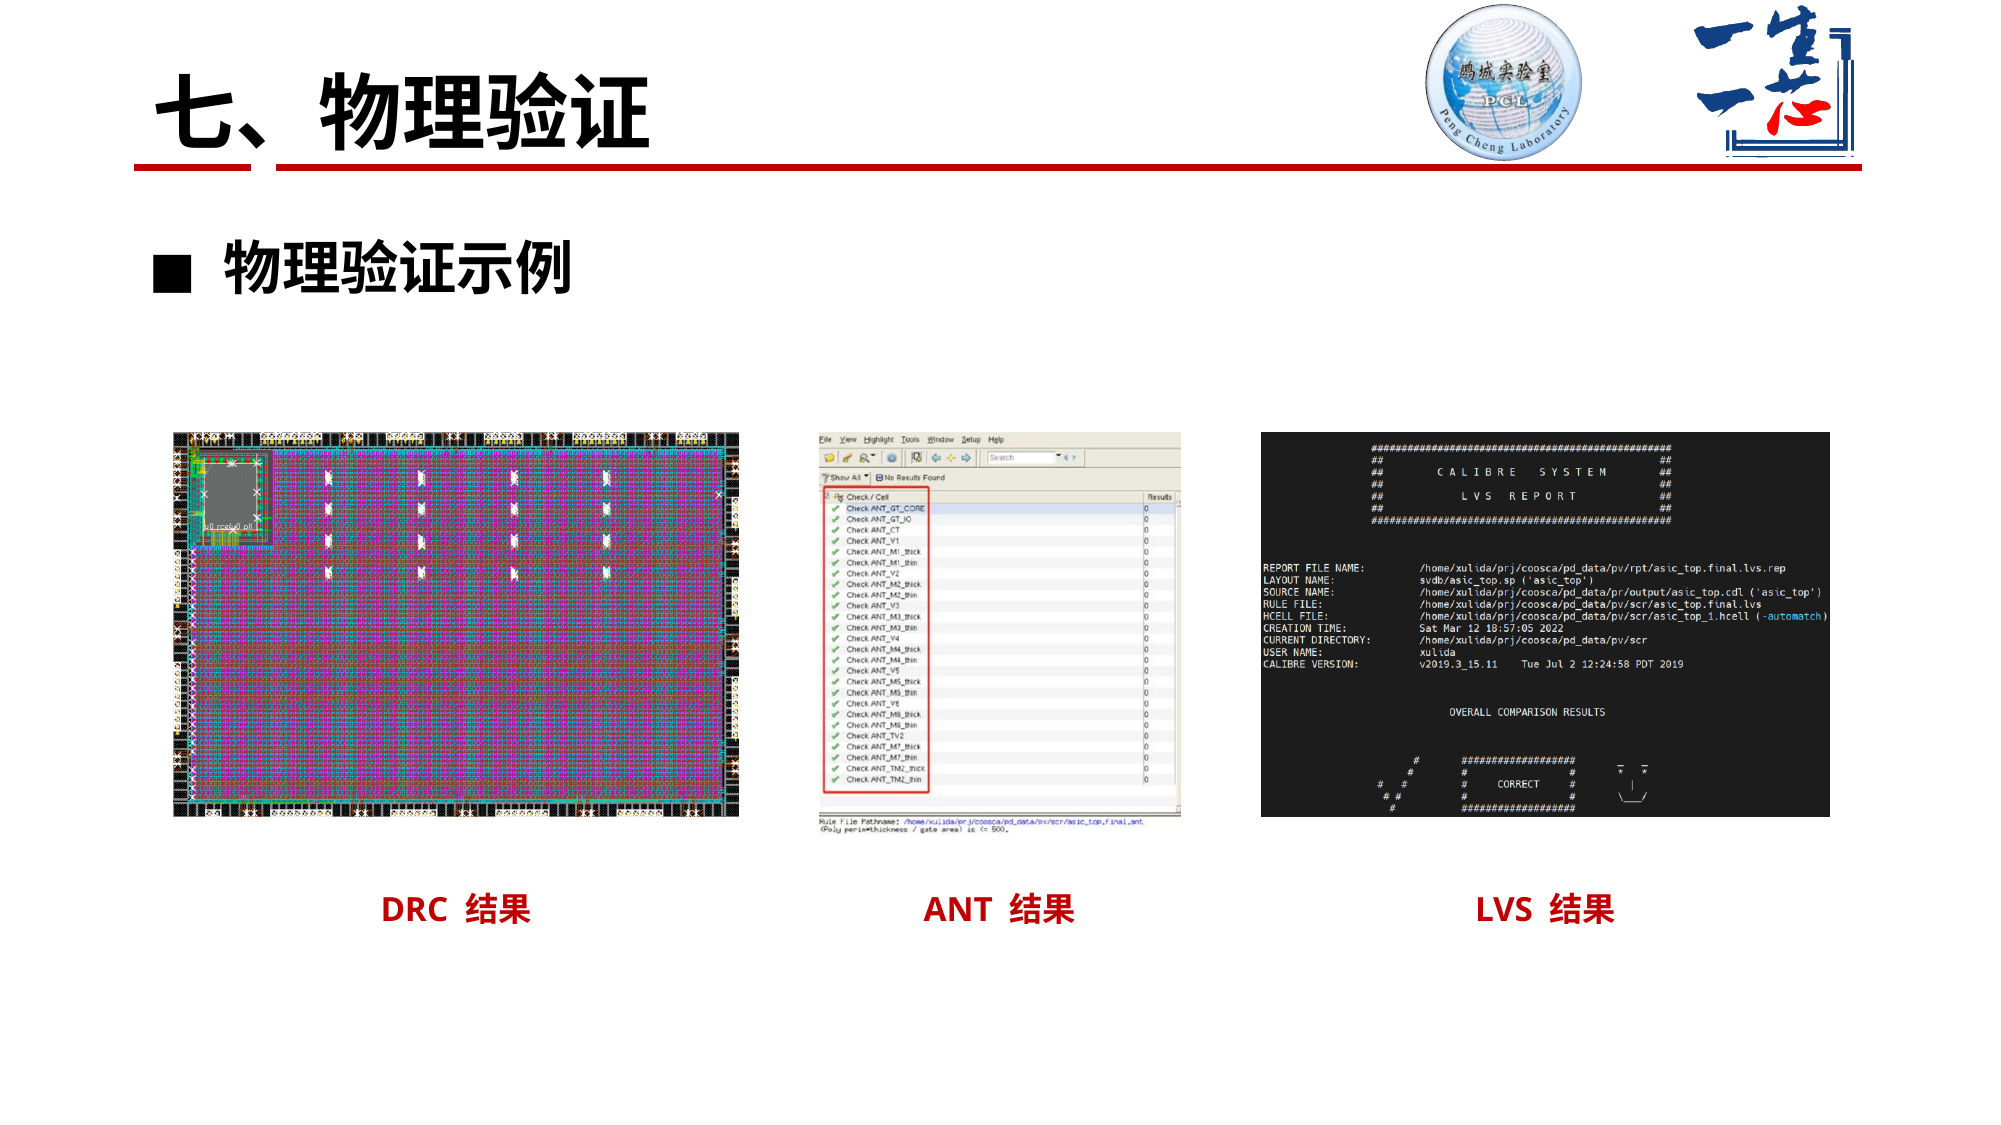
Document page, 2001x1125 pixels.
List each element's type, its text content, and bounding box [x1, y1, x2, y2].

picture [1691, 2, 1863, 161]
title 七、物理验证 [137, 0, 1863, 167]
text_box LVS 结果 [1429, 880, 1663, 936]
text_box ANT 结果 [883, 880, 1117, 936]
text_box ◼ 物理验证示例 [133, 188, 710, 309]
picture [819, 432, 1182, 842]
text_box DRC 结果 [339, 880, 573, 936]
picture [1425, 4, 1582, 161]
picture [173, 432, 739, 817]
picture [1261, 432, 1830, 817]
